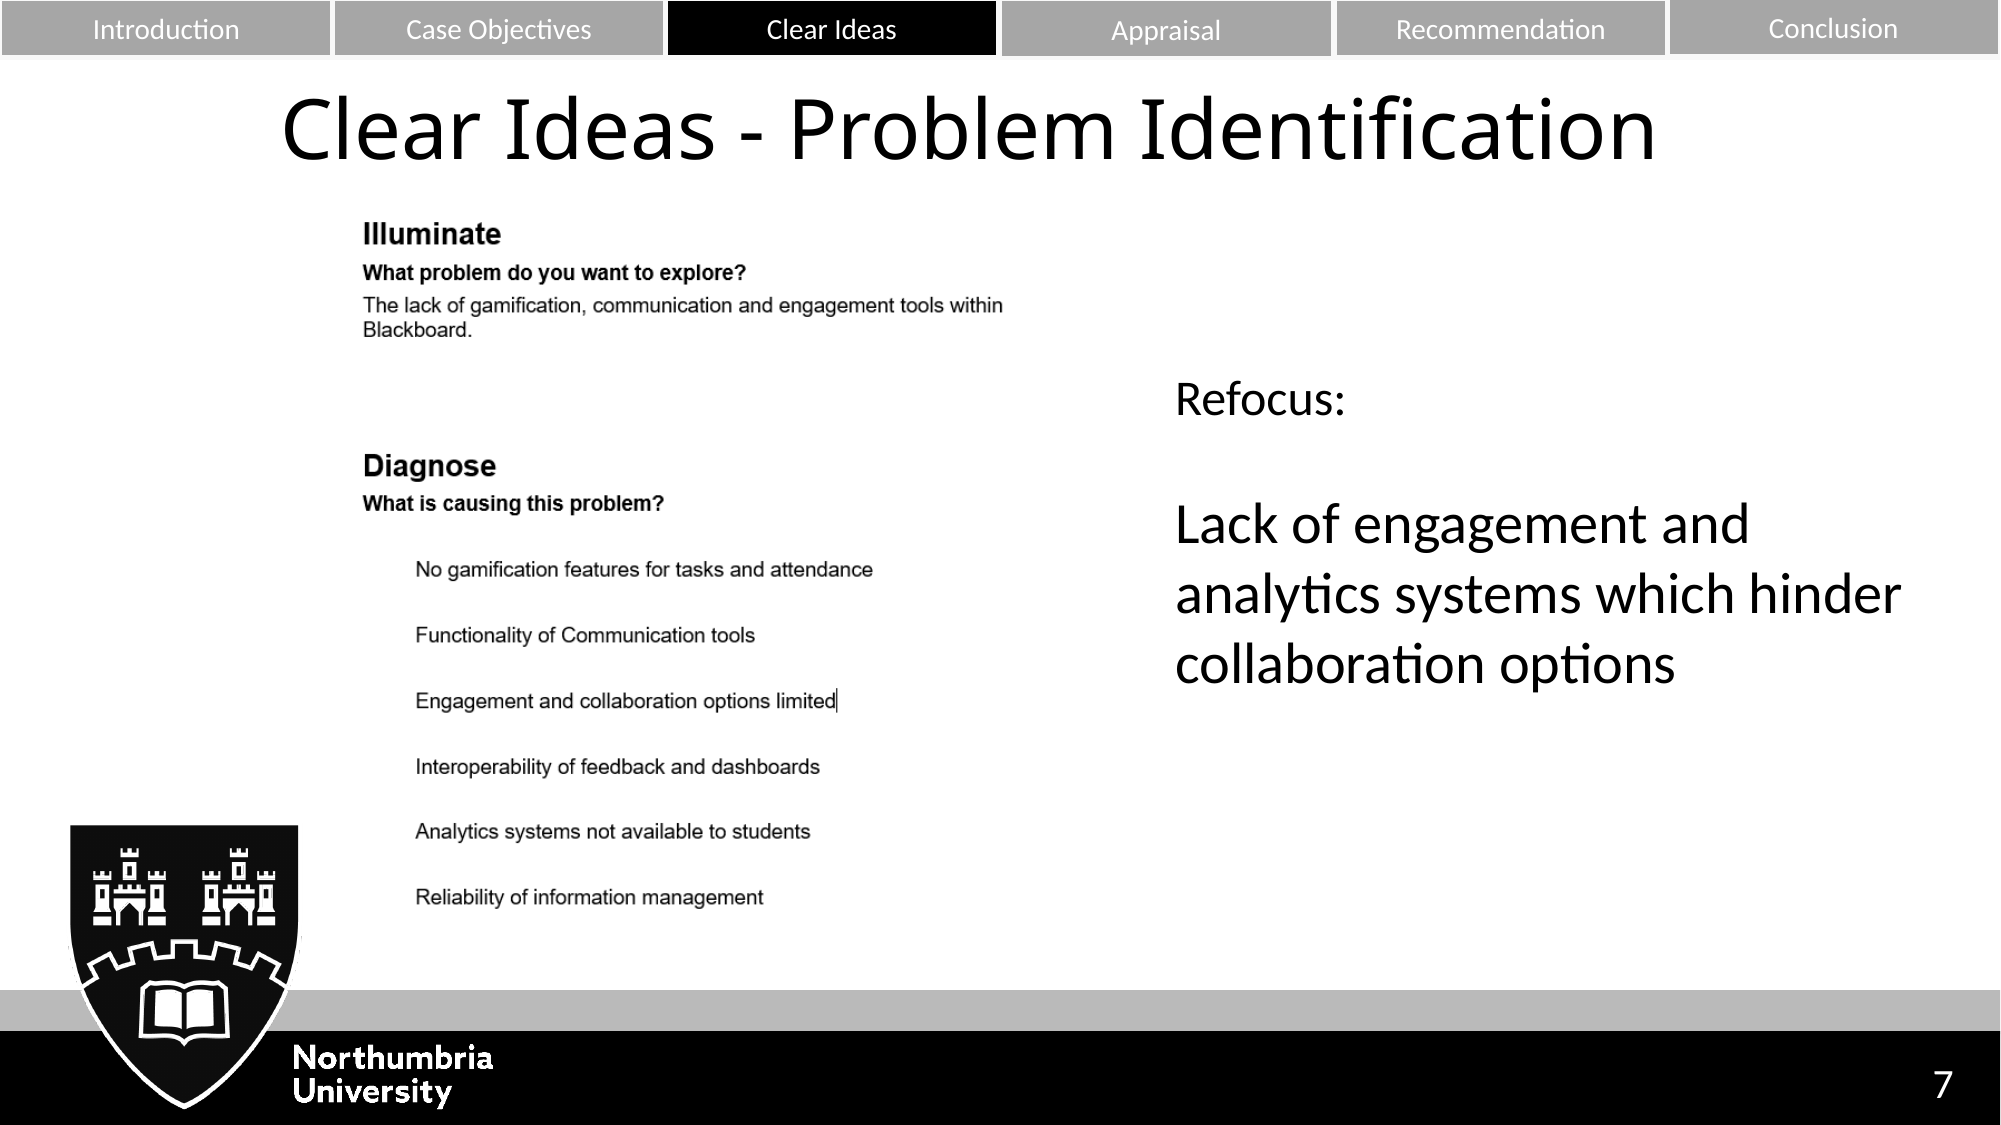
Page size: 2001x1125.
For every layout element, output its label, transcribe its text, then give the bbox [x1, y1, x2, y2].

text_box Case Objectives [332, 0, 664, 58]
text_box Clear Ideas [664, 0, 999, 58]
text_box Introduction [0, 0, 332, 58]
text_box Appraisal [999, 0, 1334, 59]
text_box Refocus: Lack of engagement and analytics systems which hinder collaboration options [1160, 358, 1921, 763]
text_box Recommendation [1334, 0, 1666, 58]
picture [66, 204, 1104, 1112]
text_box Clear Ideas - Problem Identification [265, 69, 1715, 184]
slide_number 7 [1518, 1052, 1969, 1112]
text_box Conclusion [1666, 0, 2000, 58]
